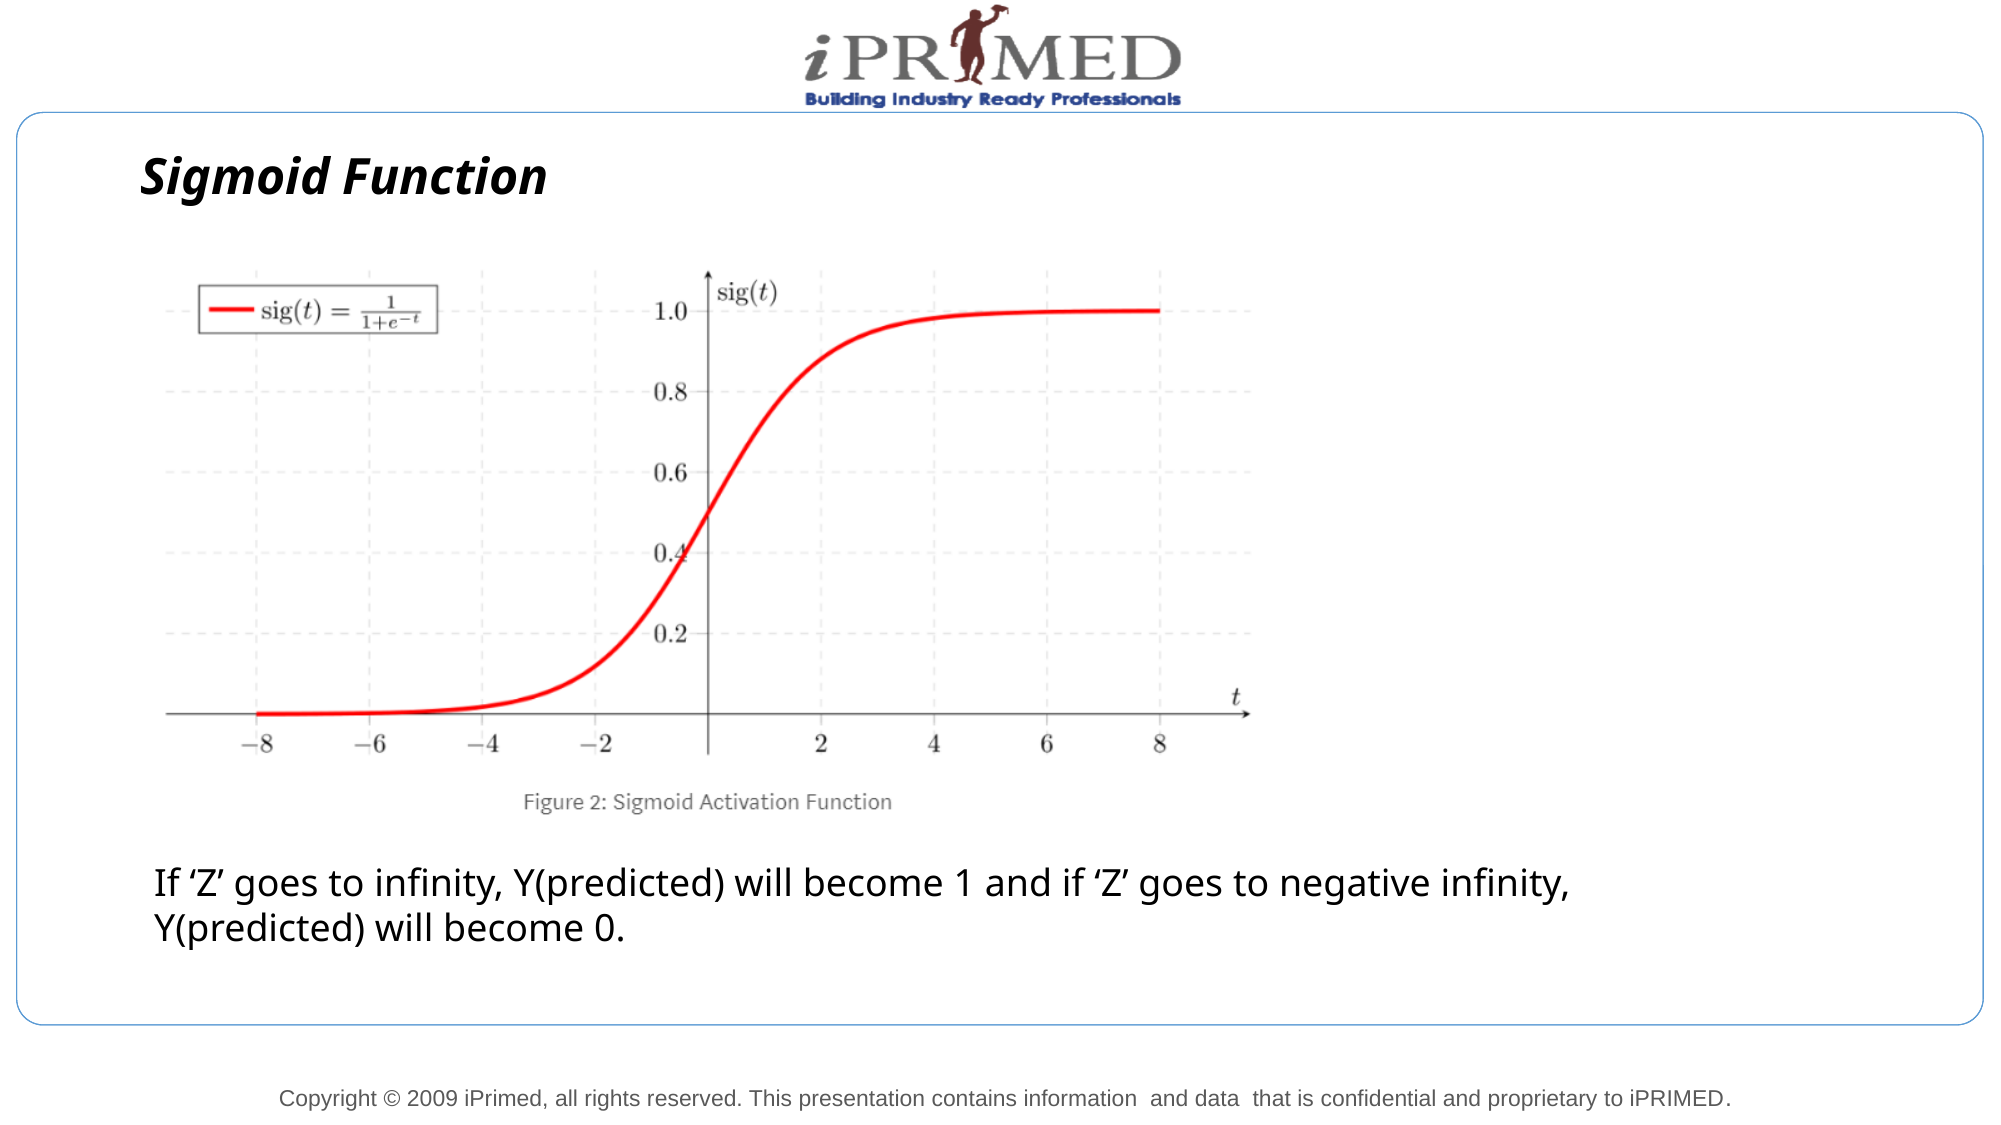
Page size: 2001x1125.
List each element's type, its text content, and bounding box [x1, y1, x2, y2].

text_box If ‘Z’ goes to infinity, Y(predicted) will become 1 and if ‘Z’ goes to negative infinity, Y(predicted) will become 0. [139, 851, 1679, 956]
text_box Sigmoid Function [125, 137, 564, 213]
picture [149, 216, 1343, 852]
picture [783, 0, 1200, 111]
